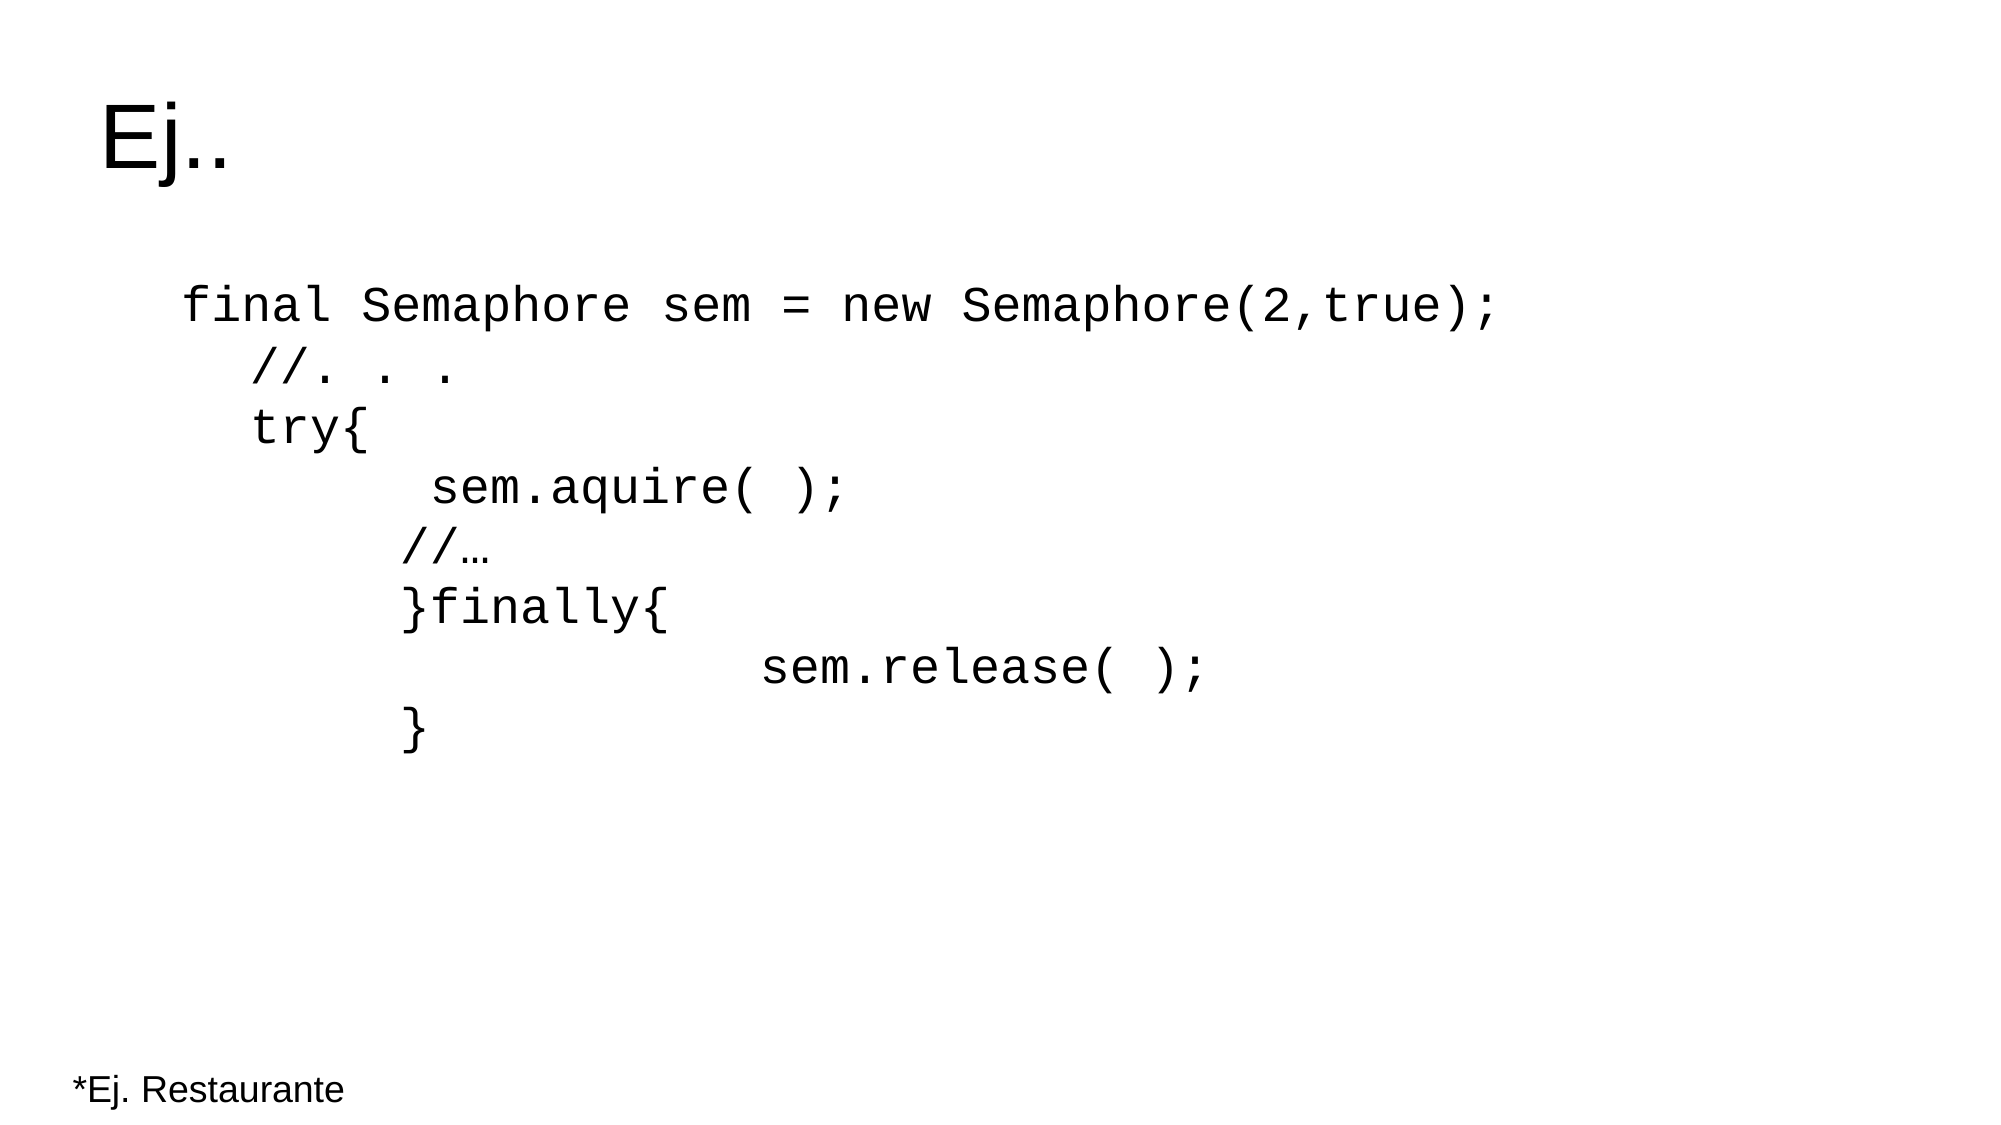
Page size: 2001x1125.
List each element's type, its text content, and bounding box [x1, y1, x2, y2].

text_box final Semaphore sem = new Semaphore(2,true); //. . . try{ sem.aquire( ); //… }finally{ sem.release( ); } [99, 263, 1900, 1028]
text_box *Ej. Restaurante [57, 1058, 360, 1118]
text_box Ej.. [99, 44, 1900, 233]
